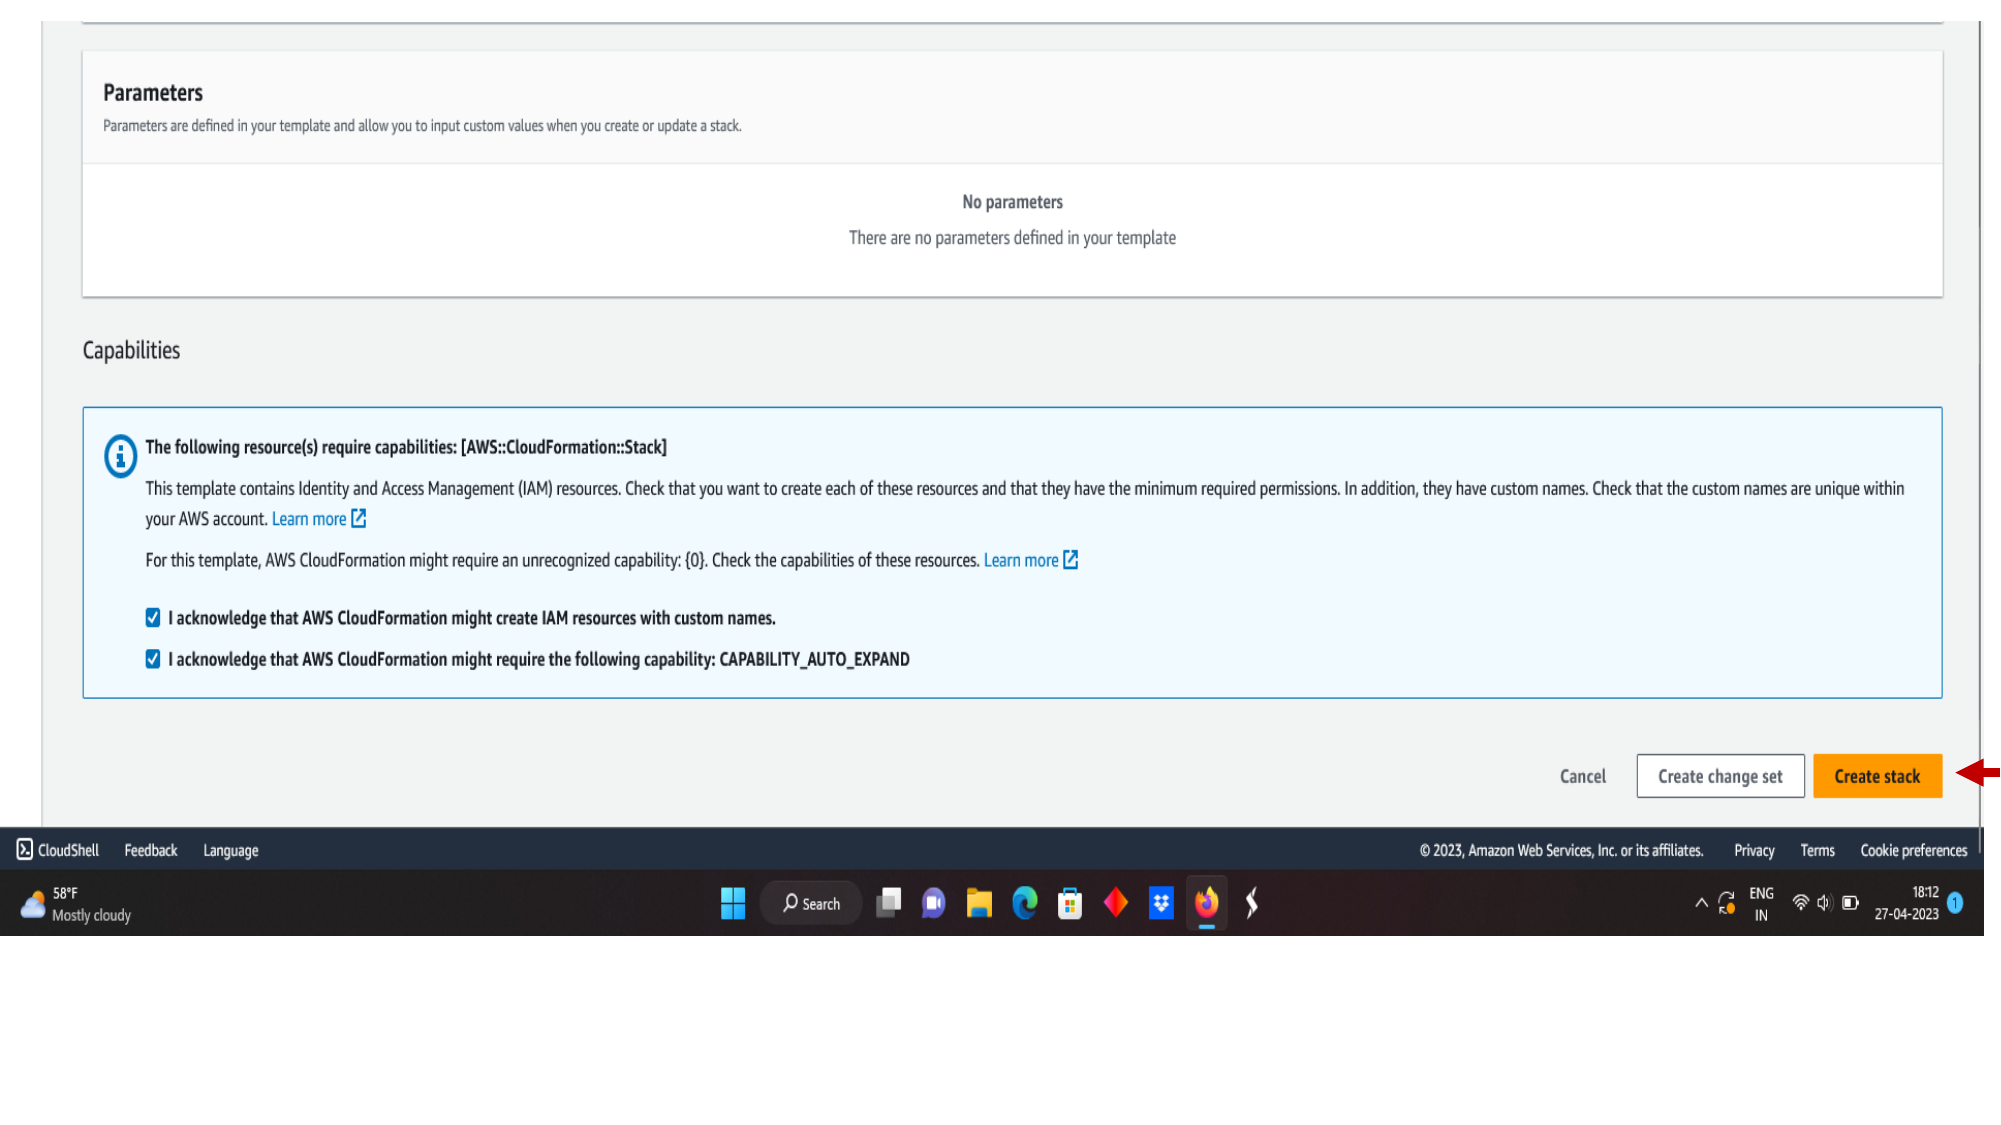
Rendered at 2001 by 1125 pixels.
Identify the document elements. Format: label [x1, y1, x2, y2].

list [0, 21, 1984, 936]
